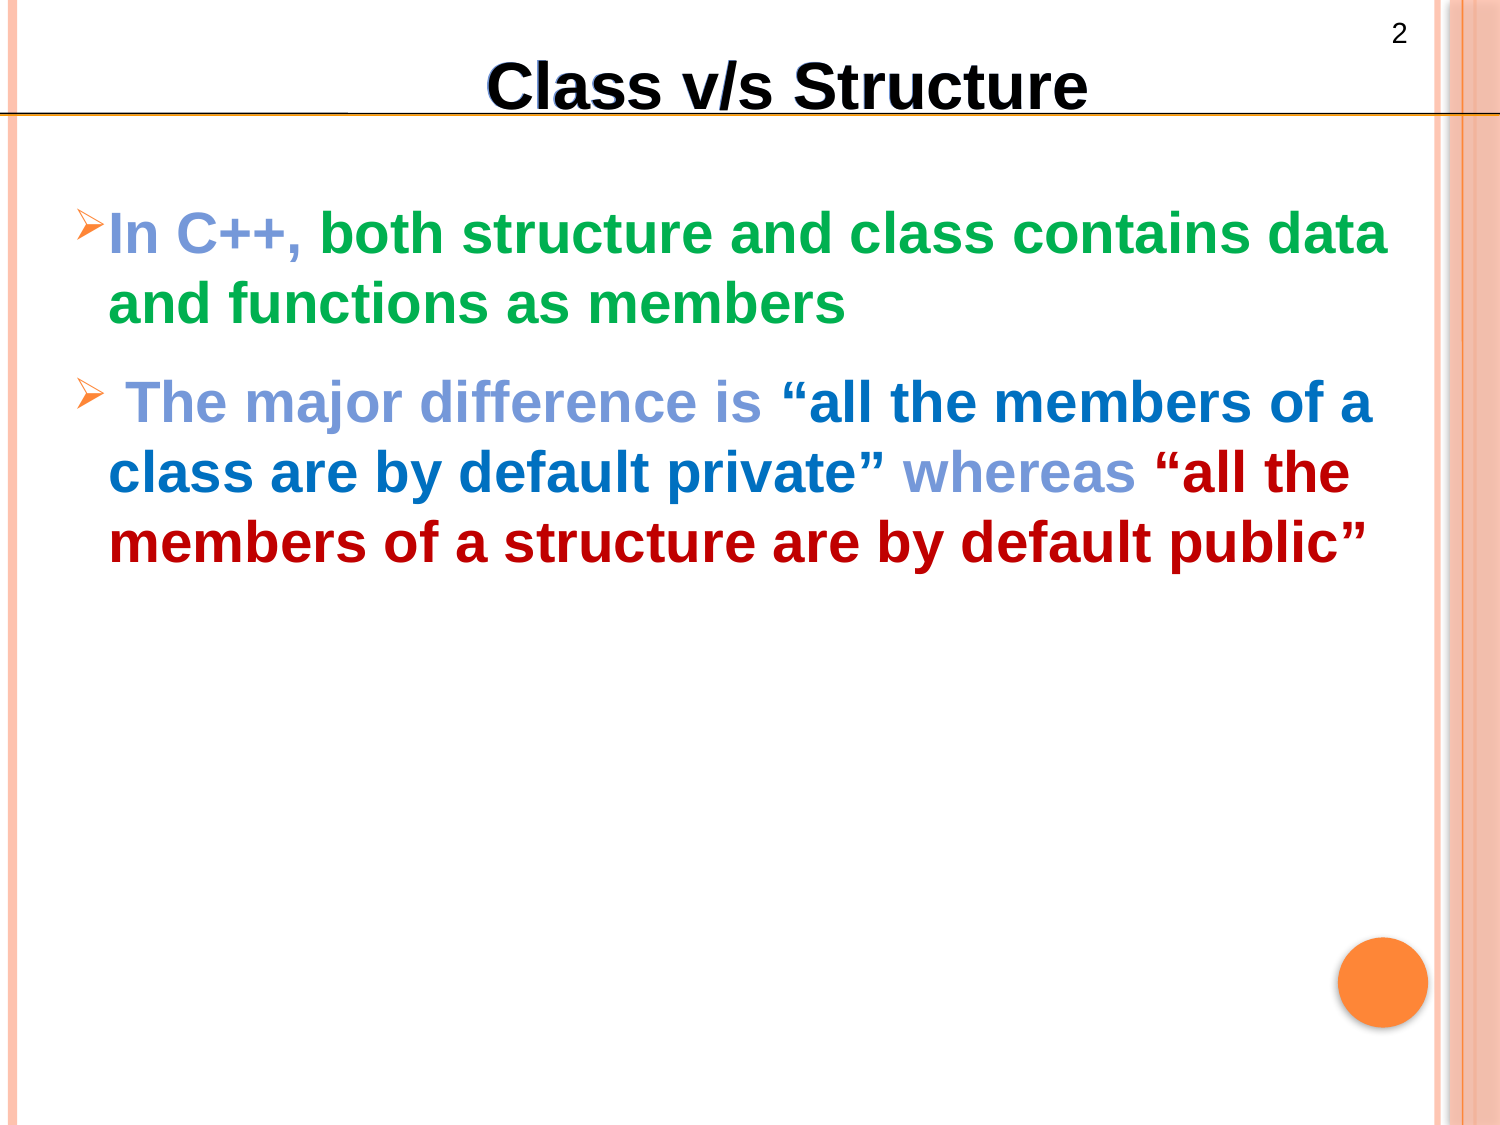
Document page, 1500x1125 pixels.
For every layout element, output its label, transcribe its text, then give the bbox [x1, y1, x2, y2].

text_box Class v/s Structure [471, 35, 1106, 187]
text_box In C++, both structure and class contains data and functions as members The major difference is “all the members of a class are by default private” whereas “all the members of a structure are by default public” [58, 187, 1453, 582]
